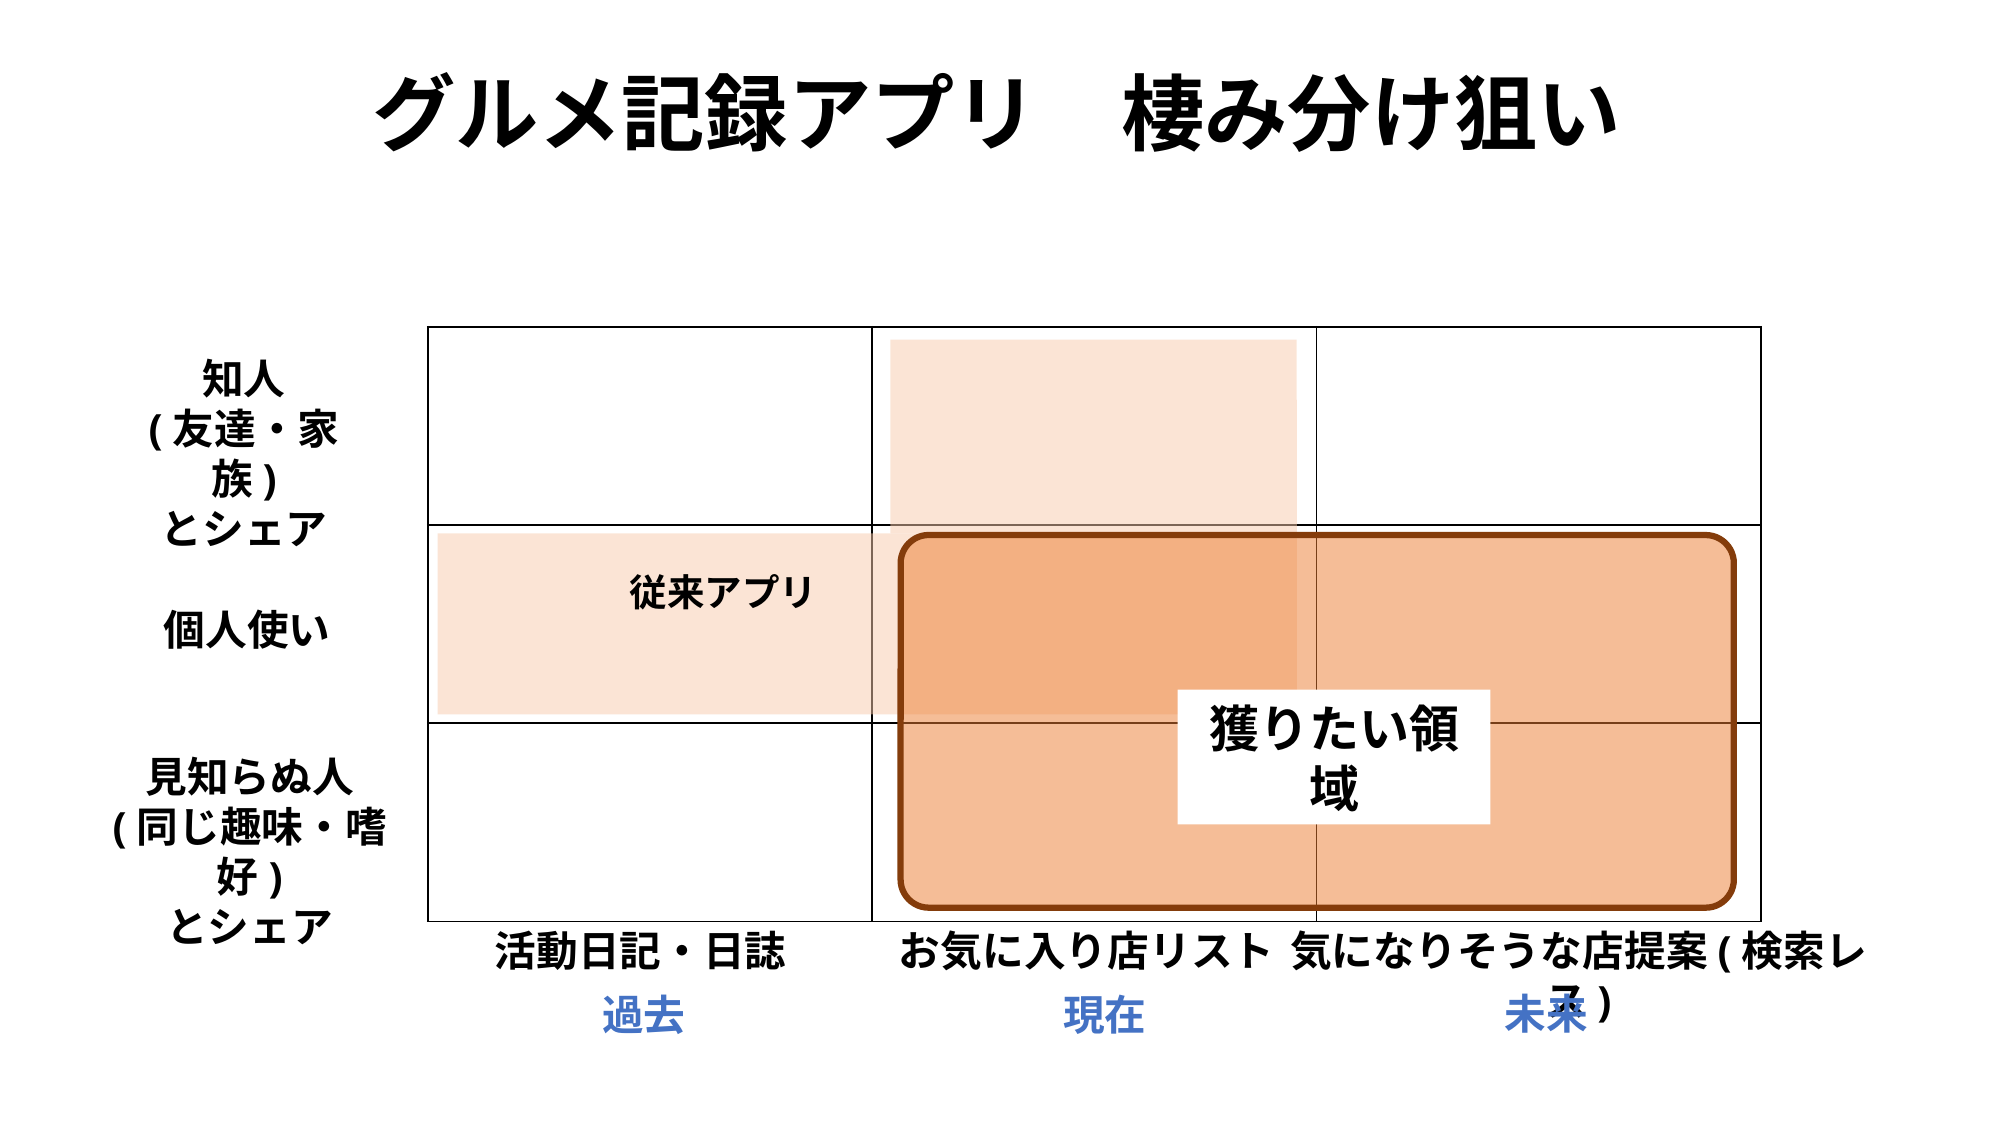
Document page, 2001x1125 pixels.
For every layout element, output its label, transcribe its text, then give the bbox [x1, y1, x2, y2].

table_cell [1317, 724, 1760, 917]
table_header [429, 328, 871, 524]
text_box [890, 339, 1297, 533]
table_cell [429, 526, 871, 722]
text_box 個人使い [127, 596, 367, 662]
text_box [900, 534, 1734, 908]
text_box 現在 [984, 981, 1225, 1047]
text_box 従来アプリ [614, 561, 871, 621]
text_box 未来 [1368, 980, 1724, 1045]
text_box 活動日記・日誌 [429, 917, 825, 982]
table_header [1317, 328, 1760, 524]
text_box 見知らぬ人 (同じ趣味・嗜好) とシェア [74, 743, 426, 959]
table_cell [873, 724, 1316, 917]
table_cell [873, 715, 900, 722]
text_box [437, 533, 1297, 715]
table_header [873, 328, 1316, 524]
text_box 気になりそうな店提案(検索レス) [1263, 917, 1894, 1033]
table_cell [873, 526, 890, 533]
table_cell [1297, 526, 1316, 535]
text_box 獲りたい領域 [1177, 689, 1491, 825]
text_box 知人 (友達・家族) とシェア [103, 345, 385, 561]
table_cell [429, 724, 871, 917]
table_cell [1317, 526, 1760, 722]
text_box お気に入り店リスト [825, 917, 1263, 982]
text_box 過去 [523, 981, 764, 1046]
text_box グルメ記録アプリ 棲み分け狙い [48, 54, 1945, 169]
